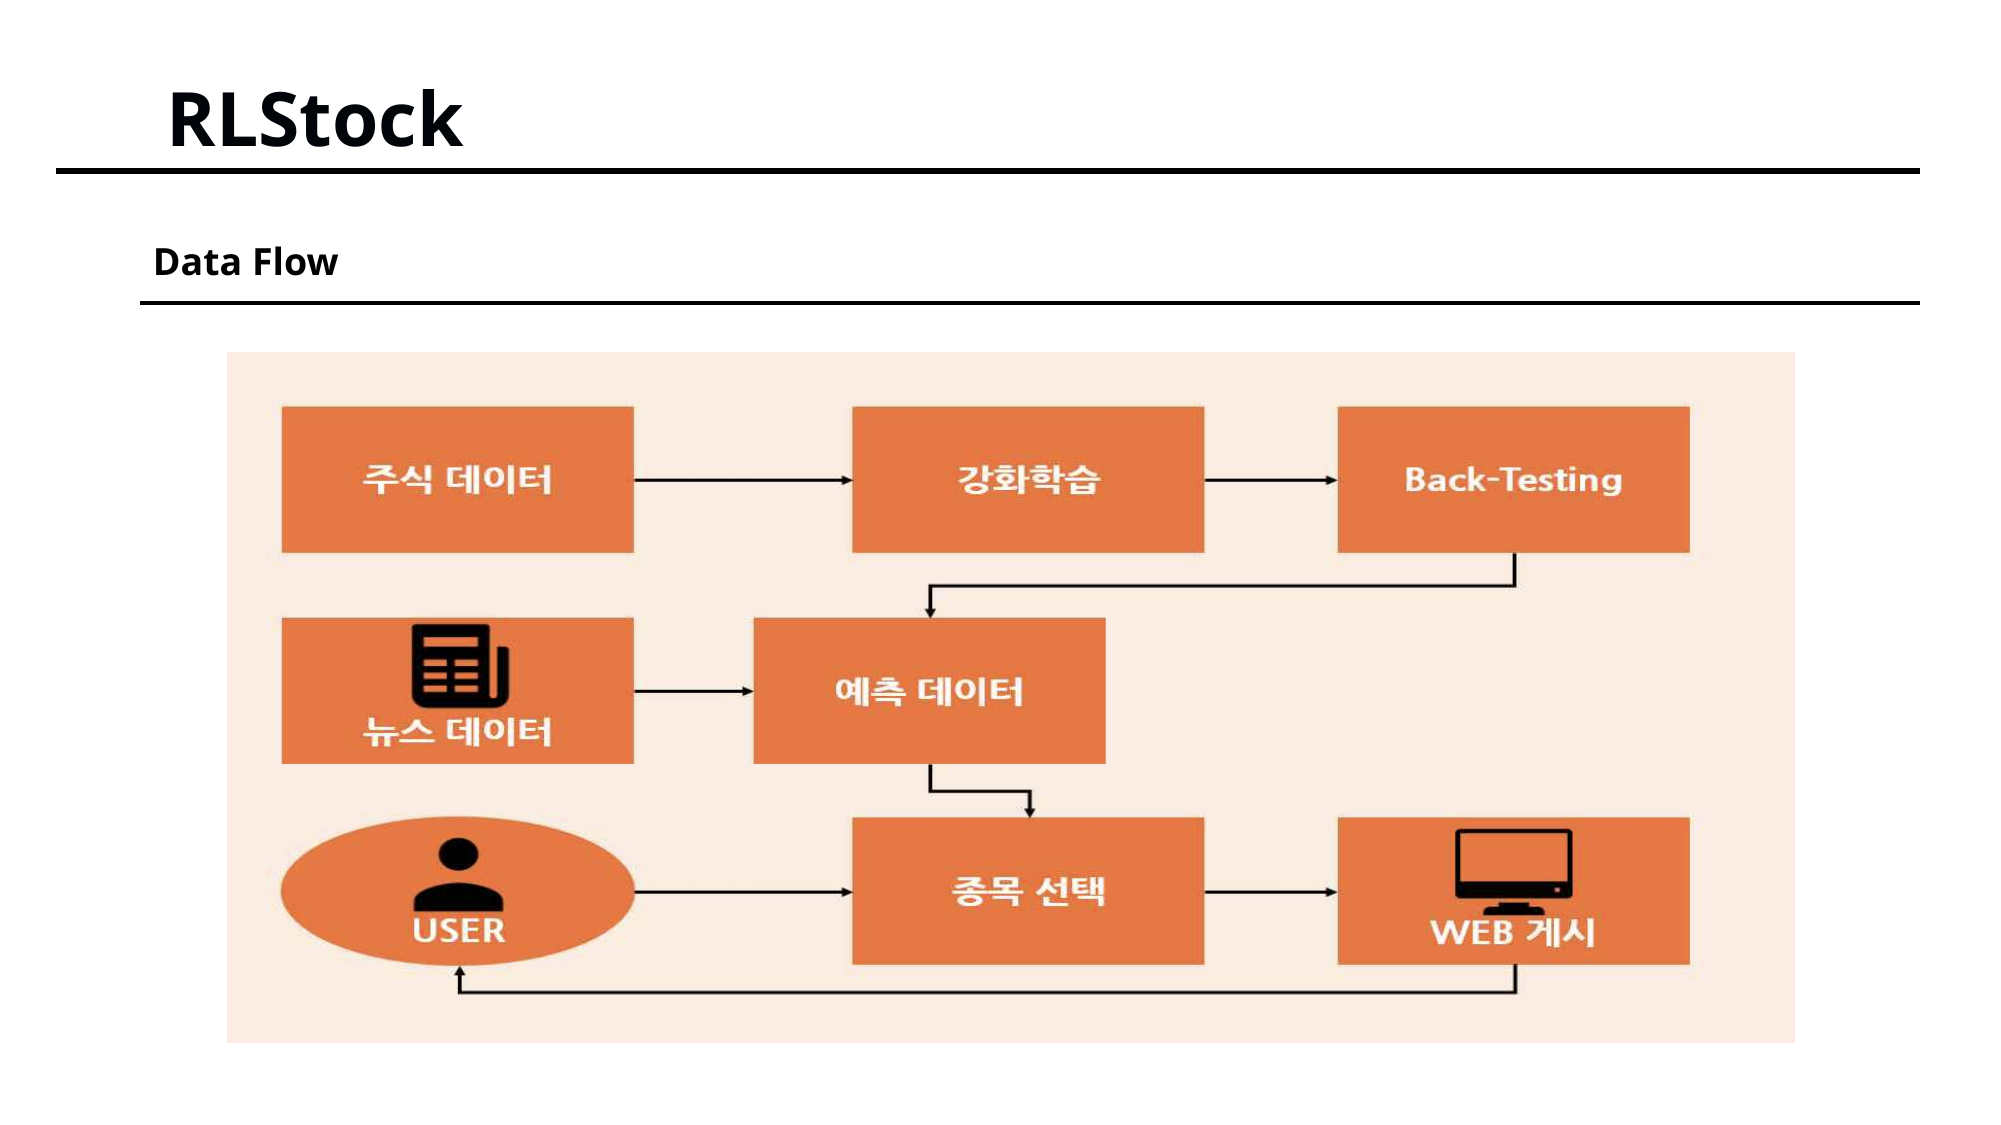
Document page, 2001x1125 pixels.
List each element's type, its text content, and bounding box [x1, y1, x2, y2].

text_box Data Flow [138, 230, 354, 291]
picture [224, 348, 1797, 1045]
text_box RLStock [151, 63, 479, 169]
